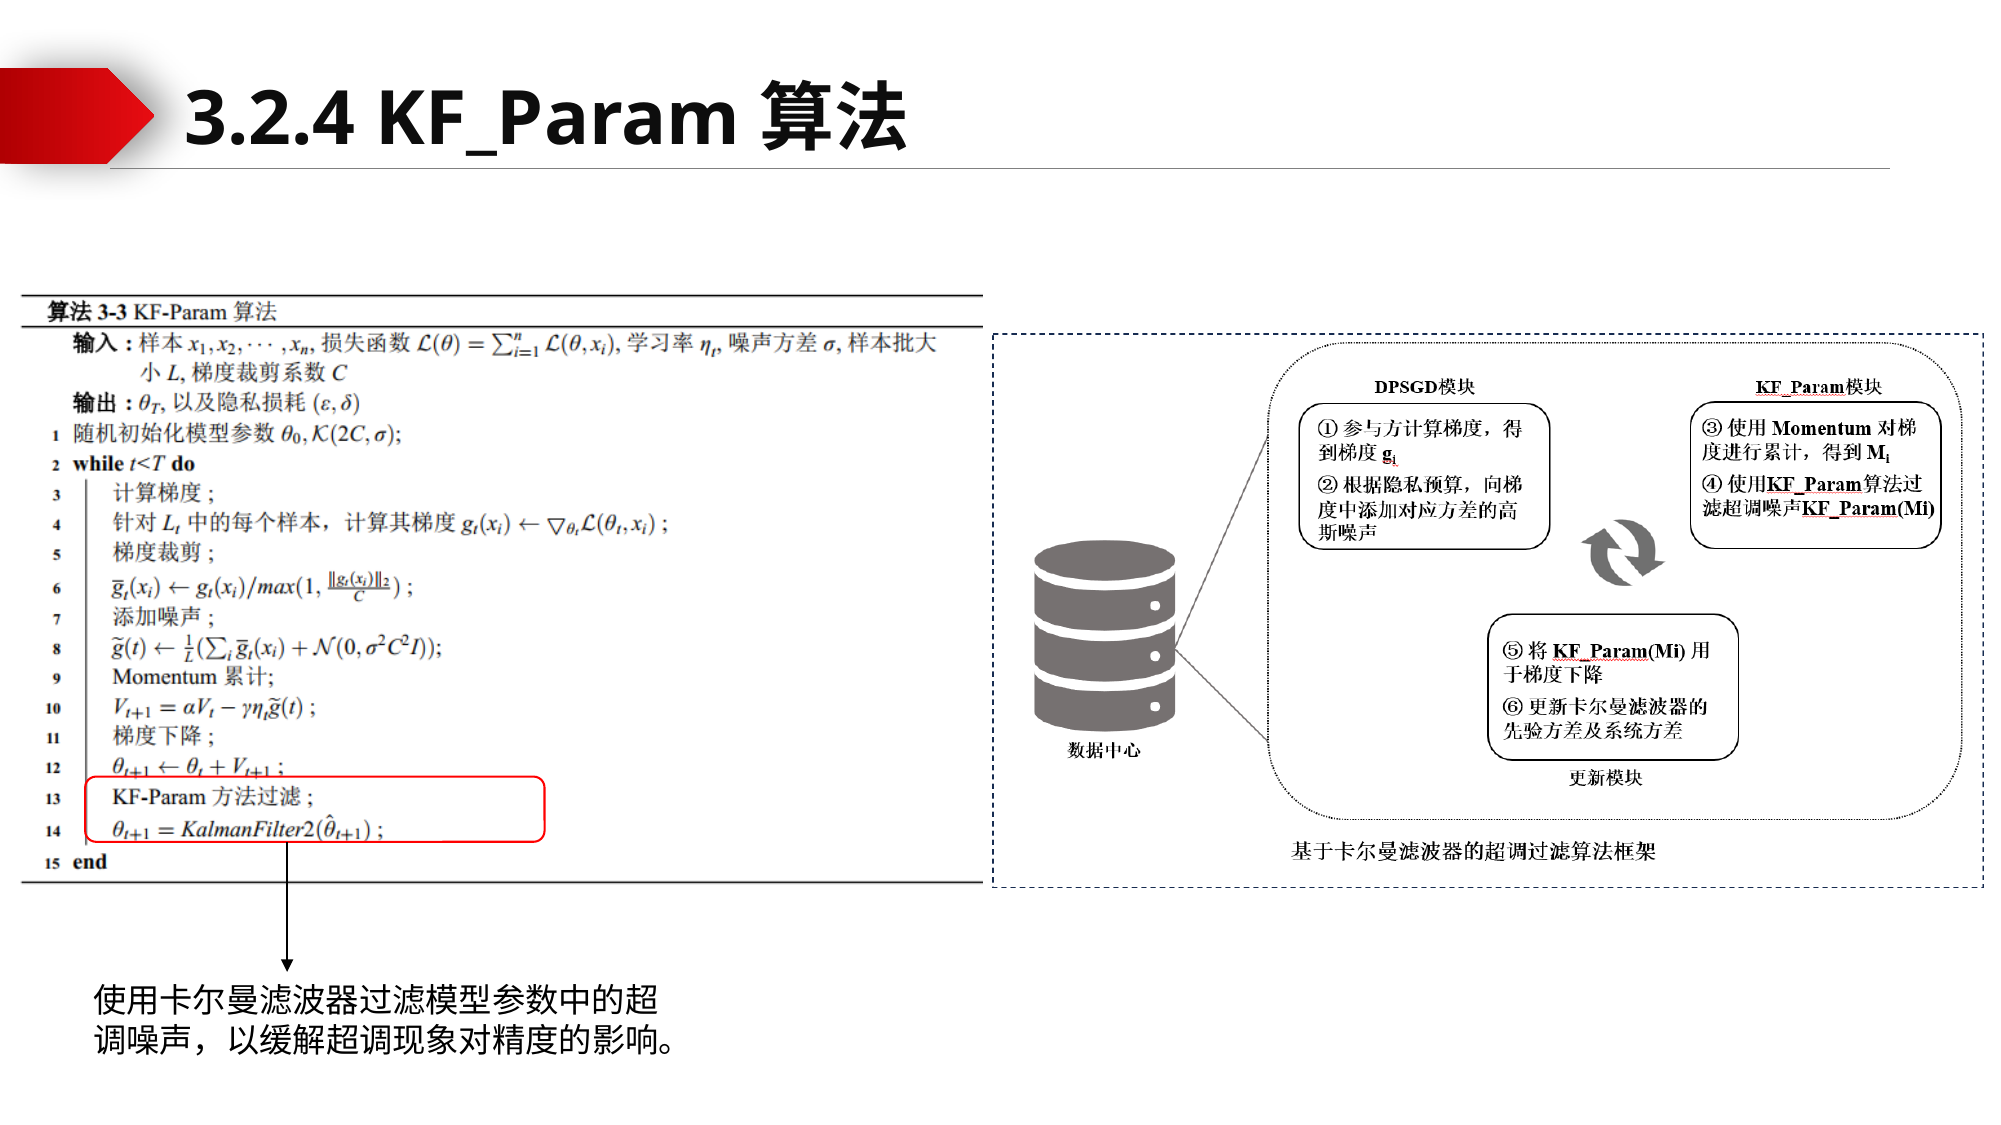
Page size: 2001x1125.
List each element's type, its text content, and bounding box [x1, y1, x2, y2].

text_box 使用卡尔曼滤波器过滤模型参数中的超调噪声，以缓解超调现象对精度的影响。 [78, 971, 707, 1067]
text_box 3.2.4 KF_Param算法 [169, 62, 925, 168]
picture [0, 272, 1991, 896]
